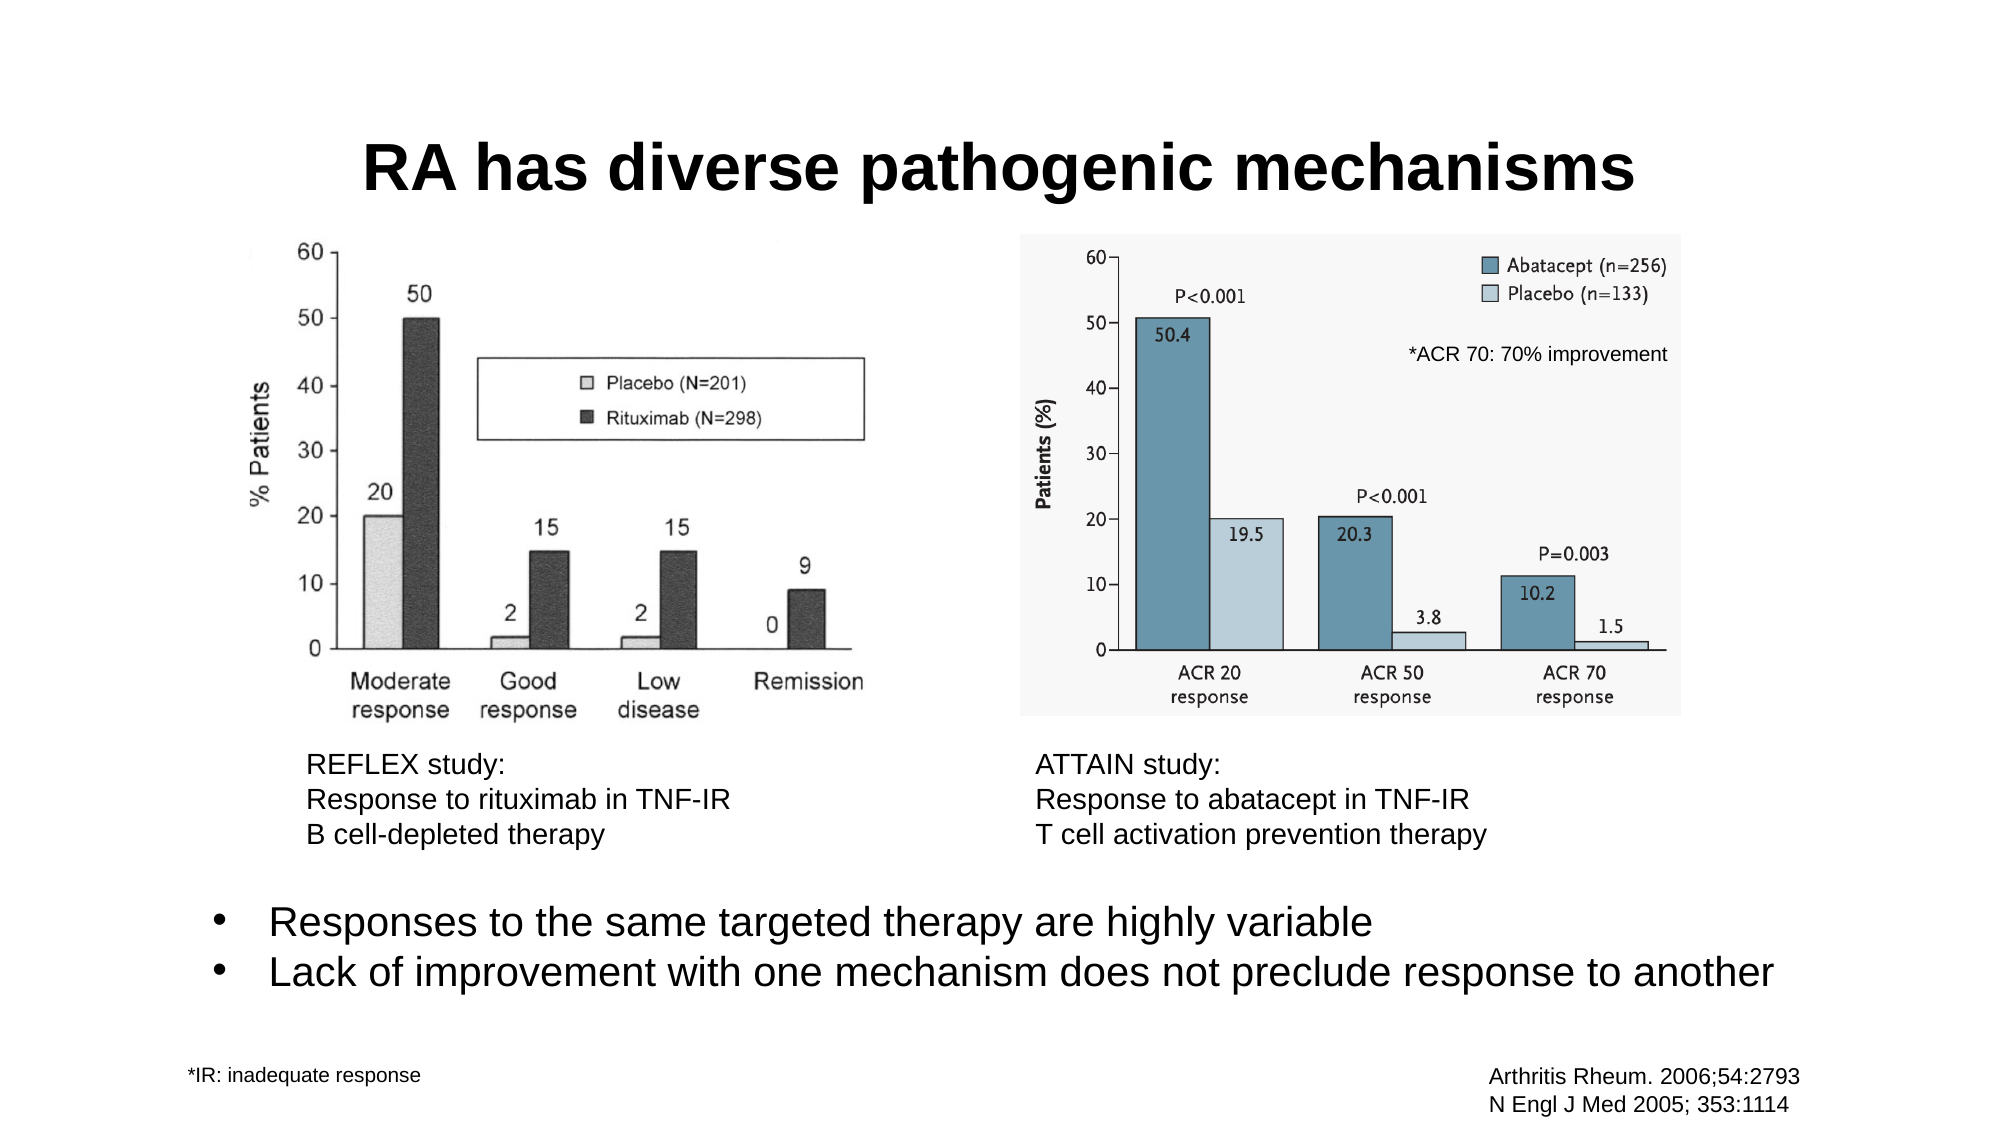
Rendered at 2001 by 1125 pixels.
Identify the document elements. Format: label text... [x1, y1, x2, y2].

text_box REFLEX study: Response to rituximab in TNF-IR B cell-depleted therapy [291, 737, 903, 858]
text_box ATTAIN study: Response to abatacept in TNF-IR T cell activation prevention therapy [1020, 737, 1632, 858]
title RA has diverse pathogenic mechanisms [137, 59, 1863, 278]
text_box Arthritis Rheum. 2006;54:2793 N Engl J Med 2005; 353:1114 [1473, 1054, 1931, 1124]
picture [249, 221, 880, 737]
text_box *IR: inadequate response [172, 1054, 437, 1094]
text_box Responses to the same targeted therapy are highly variable Lack of improvement with one mechanism does not preclude response to another [197, 887, 1882, 1002]
picture [1020, 234, 1681, 716]
